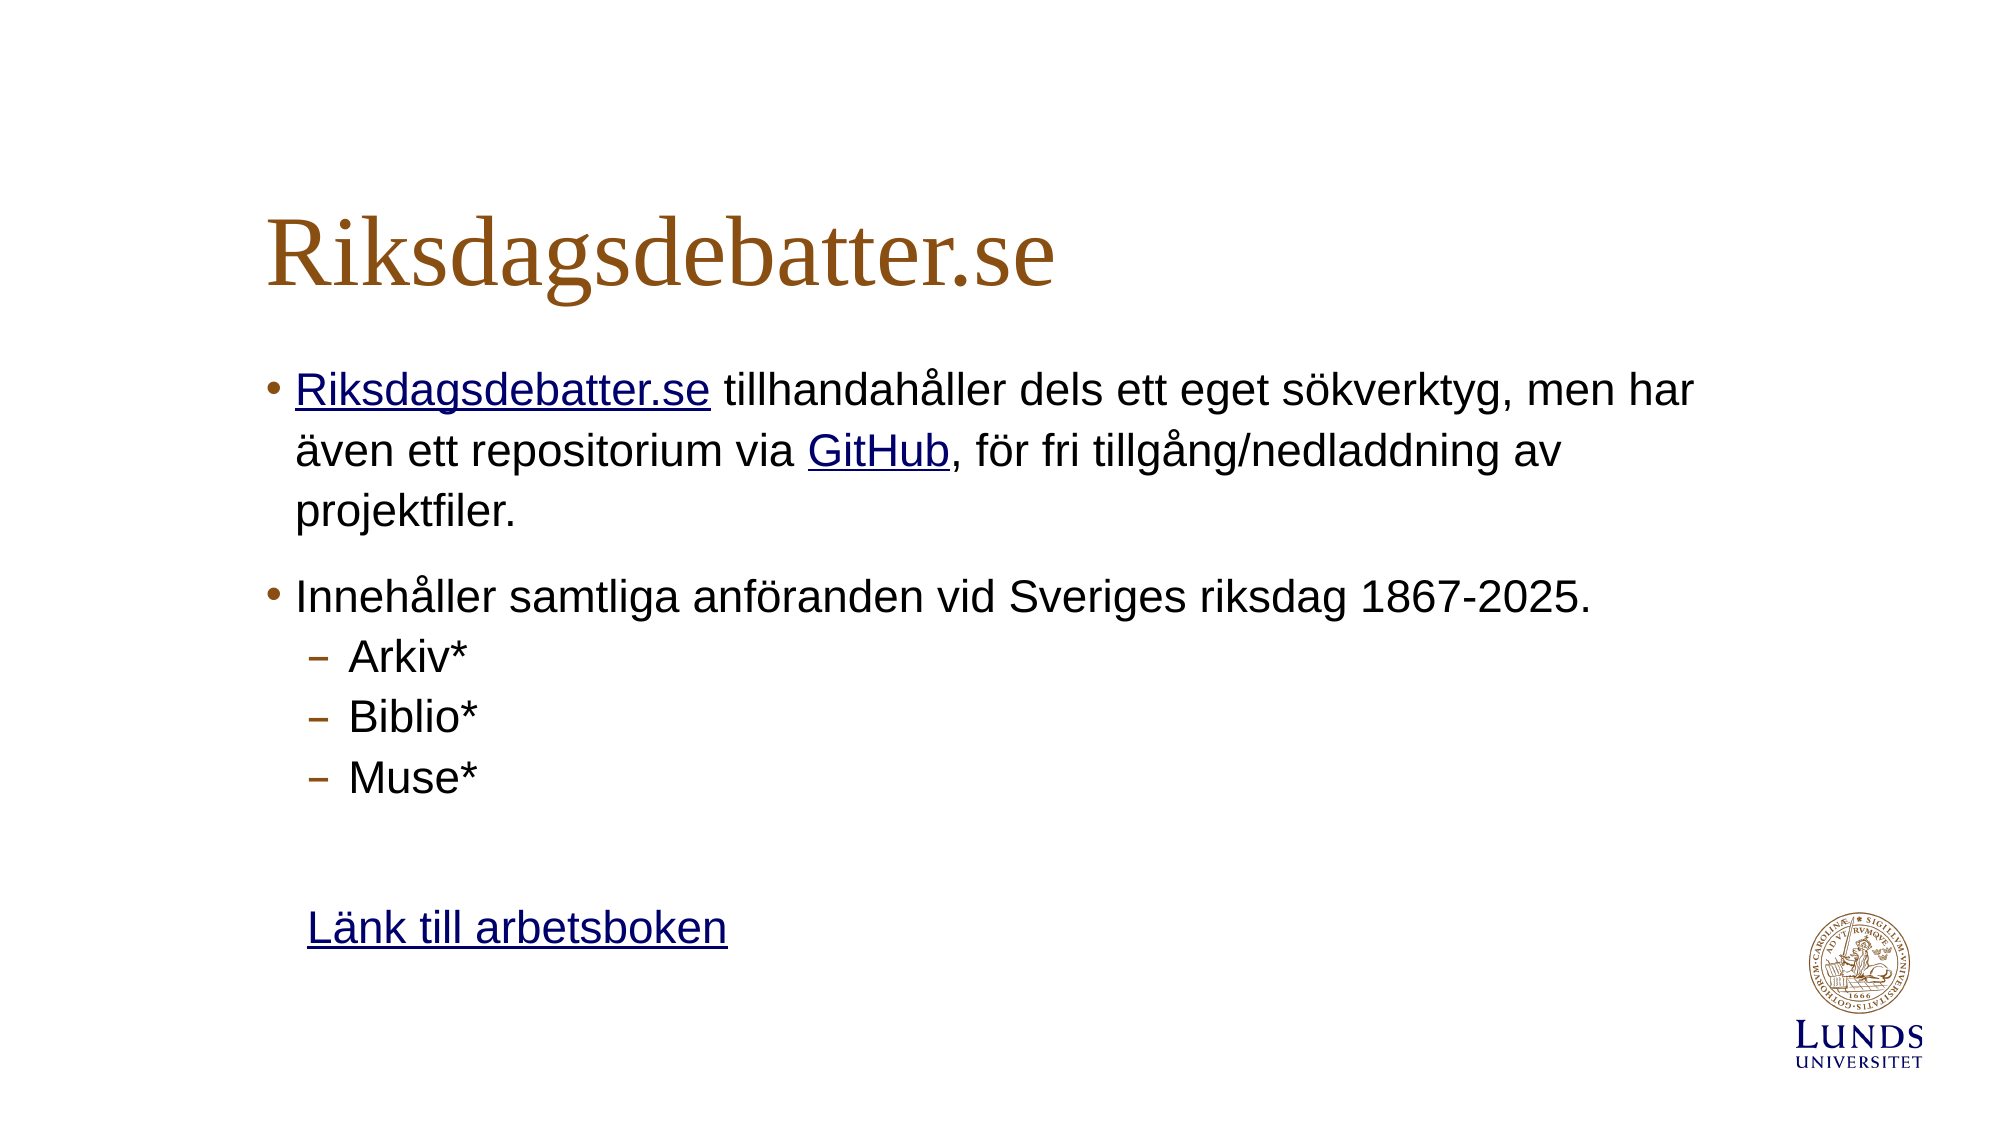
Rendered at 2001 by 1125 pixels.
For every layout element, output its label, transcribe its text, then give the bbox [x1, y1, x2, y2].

list Riksdagsdebatter.se tillhandahåller dels ett eget sökverktyg, men har även ett repositorium via GitHub, för fri tillgång/nedladdning av projektfiler. Innehåller samtliga anföranden vid Sveriges riksdag 1867-2025. Arkiv* Biblio* Muse* Länk till arbetsboken [265, 354, 1713, 1004]
title Riksdagsdebatter.se [265, 59, 1713, 354]
